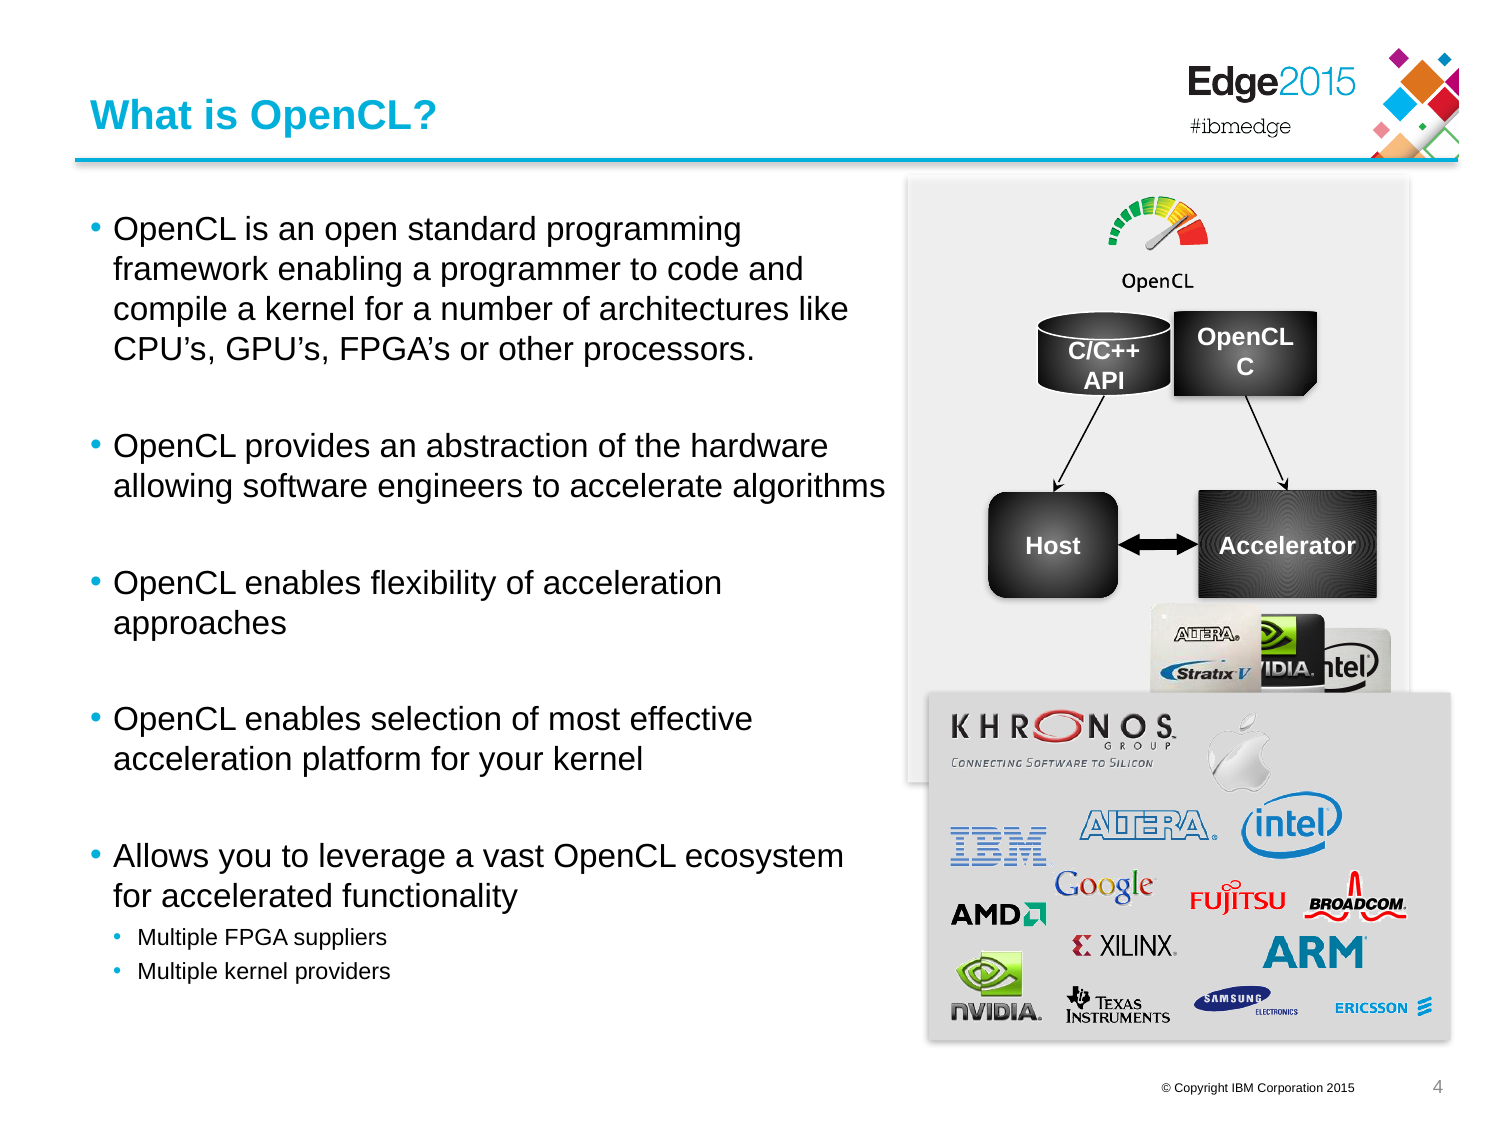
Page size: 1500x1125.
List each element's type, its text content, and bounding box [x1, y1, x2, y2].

title What is OpenCL? [75, 45, 1459, 182]
slide_number 3 [1330, 1055, 1459, 1116]
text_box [907, 174, 1410, 783]
list OpenCL is an open standard programming framework enabling a programmer to code and compile a kernel for a number of architectures like CPU’s, GPU’s, FPGA’s or other processors. OpenCL provides an abstraction of the hardware allowing software engineers to accelerate algorithms OpenCL enables flexibility of acceleration approaches OpenCL enables selection of most effective acceleration platform for your kernel Allows you to leverage a vast OpenCL ecosystem for accelerated functionality Multiple FPGA suppliers Multiple kernel providers [75, 199, 906, 1005]
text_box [928, 692, 1452, 1041]
